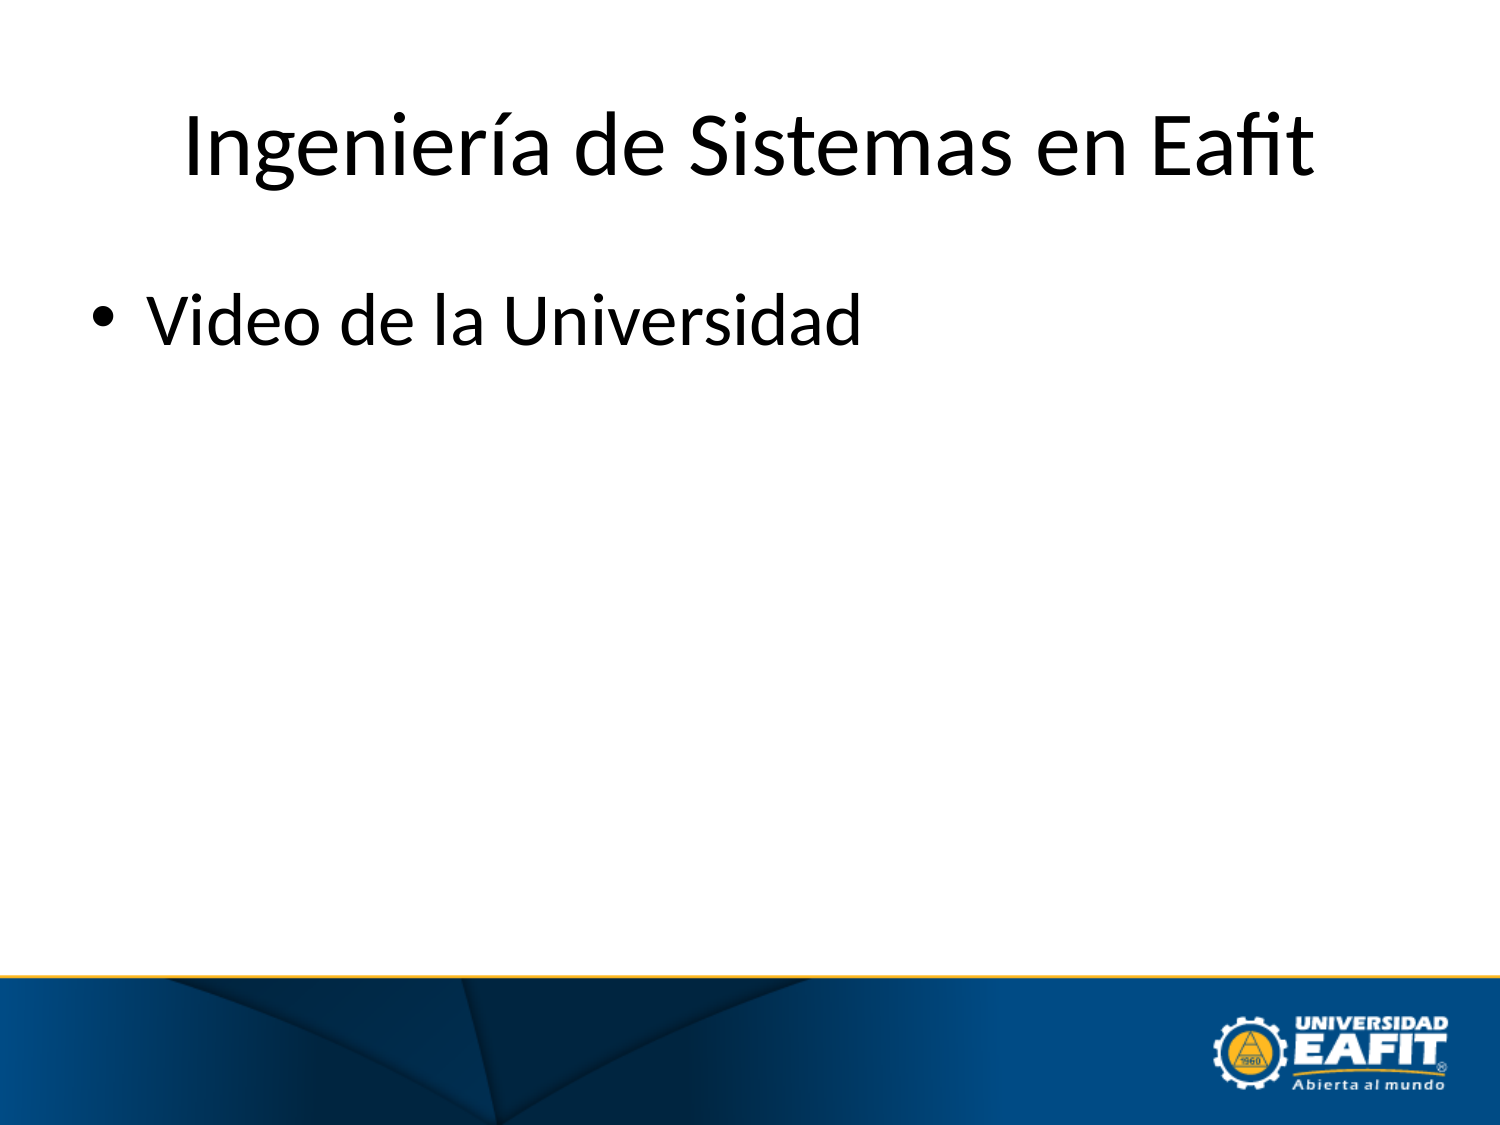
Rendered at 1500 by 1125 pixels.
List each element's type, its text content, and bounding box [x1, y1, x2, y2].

picture [0, 0, 1500, 1125]
list Video de la Universidad [75, 262, 1425, 1005]
title Ingeniería de Sistemas en Eafit [75, 45, 1425, 233]
